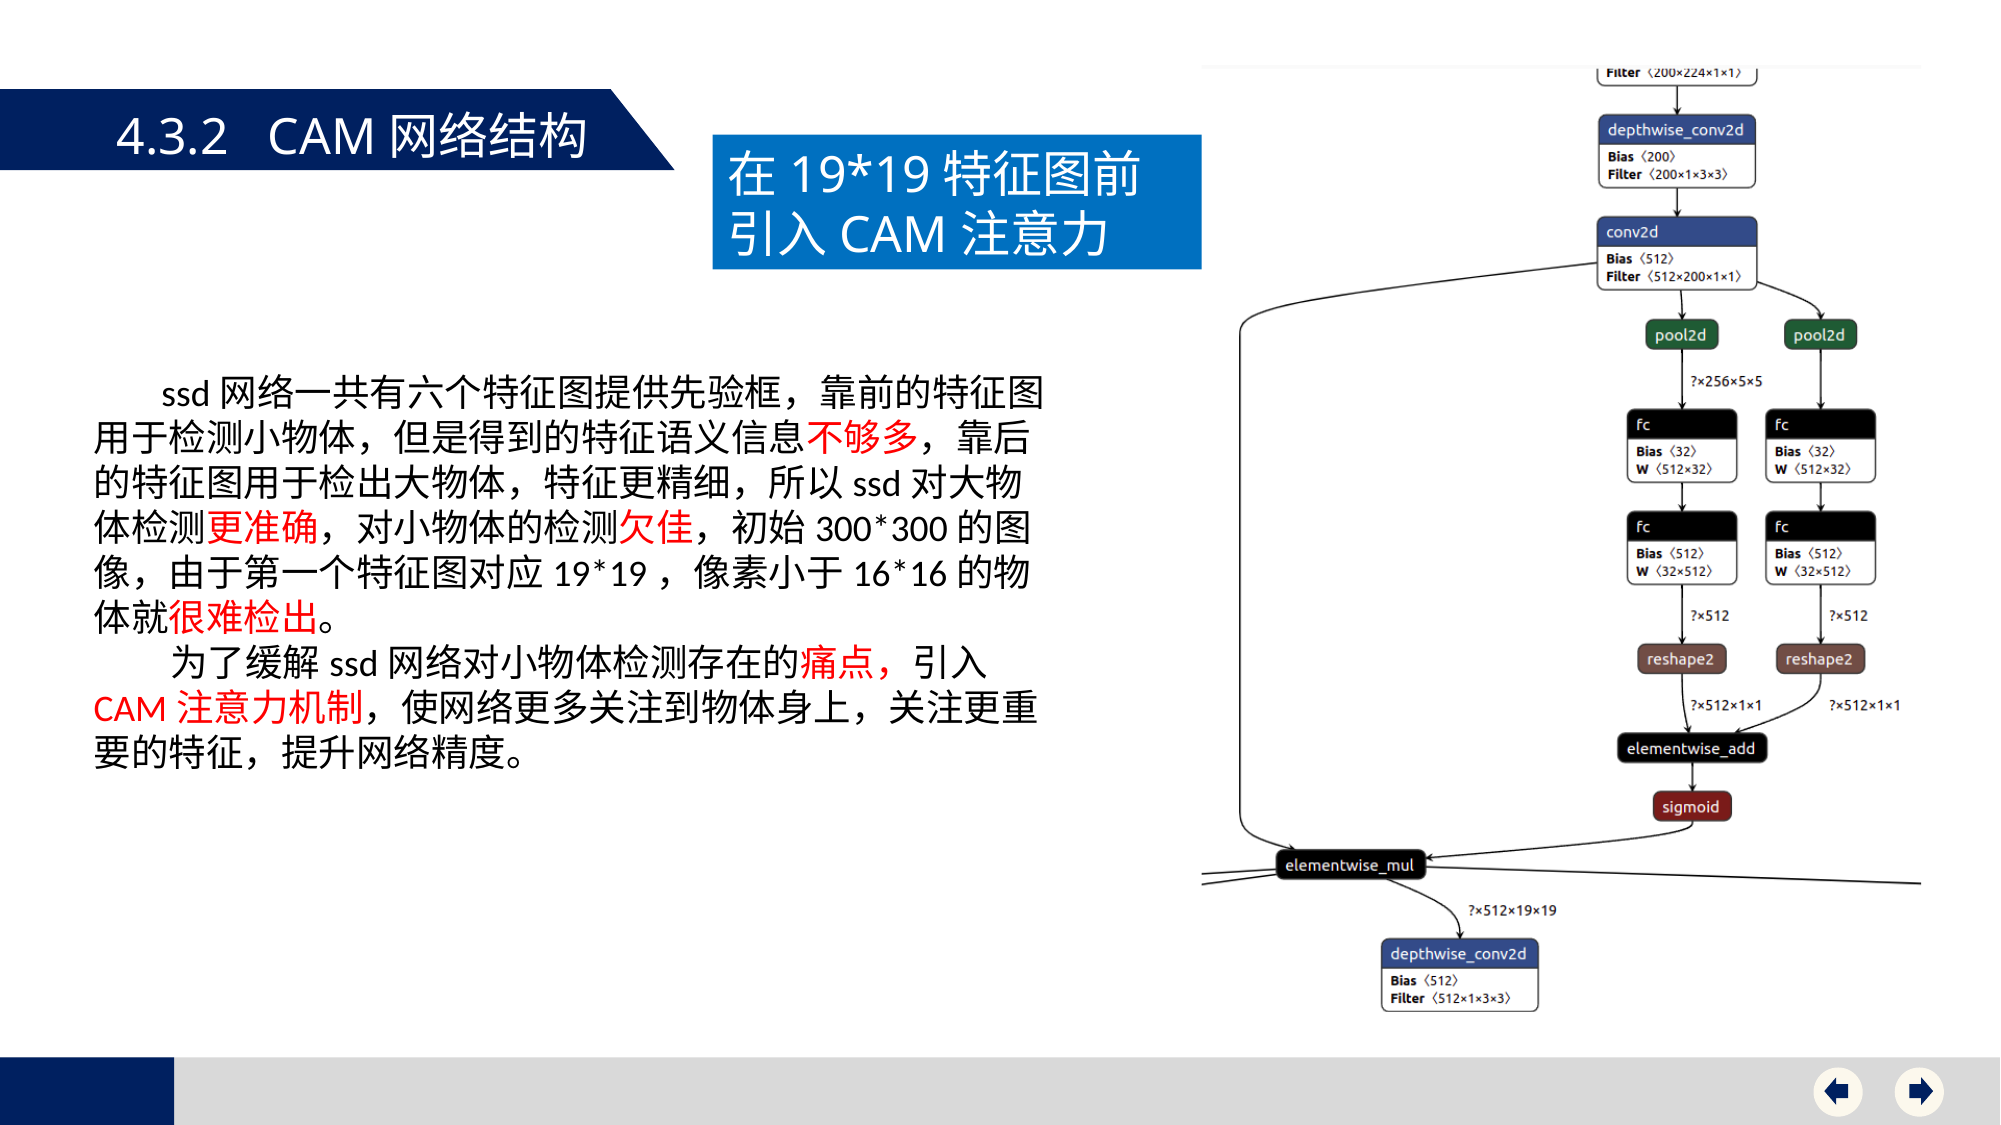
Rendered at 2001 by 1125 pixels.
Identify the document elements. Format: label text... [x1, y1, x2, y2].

text_box ssd网络一共有六个特征图提供先验框，靠前的特征图用于检测小物体，但是得到的特征语义信息不够多，靠后的特征图用于检出大物体，特征更精细，所以ssd对大物体检测更准确，对小物体的检测欠佳，初始300*300的图像，由于第一个特征图对应19*19，像素小于16*16的物体就很难检出。 为了缓解ssd网络对小物体检测存在的痛点，引入CAM注意力机制，使网络更多关注到物体身上，关注更重要的特征，提升网络精度。 [78, 361, 1068, 782]
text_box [0, 89, 675, 173]
picture [1201, 65, 1922, 1012]
text_box 在19*19特征图前引入CAM注意力 [712, 134, 1201, 270]
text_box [1813, 1067, 1863, 1117]
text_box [1894, 1067, 1944, 1117]
